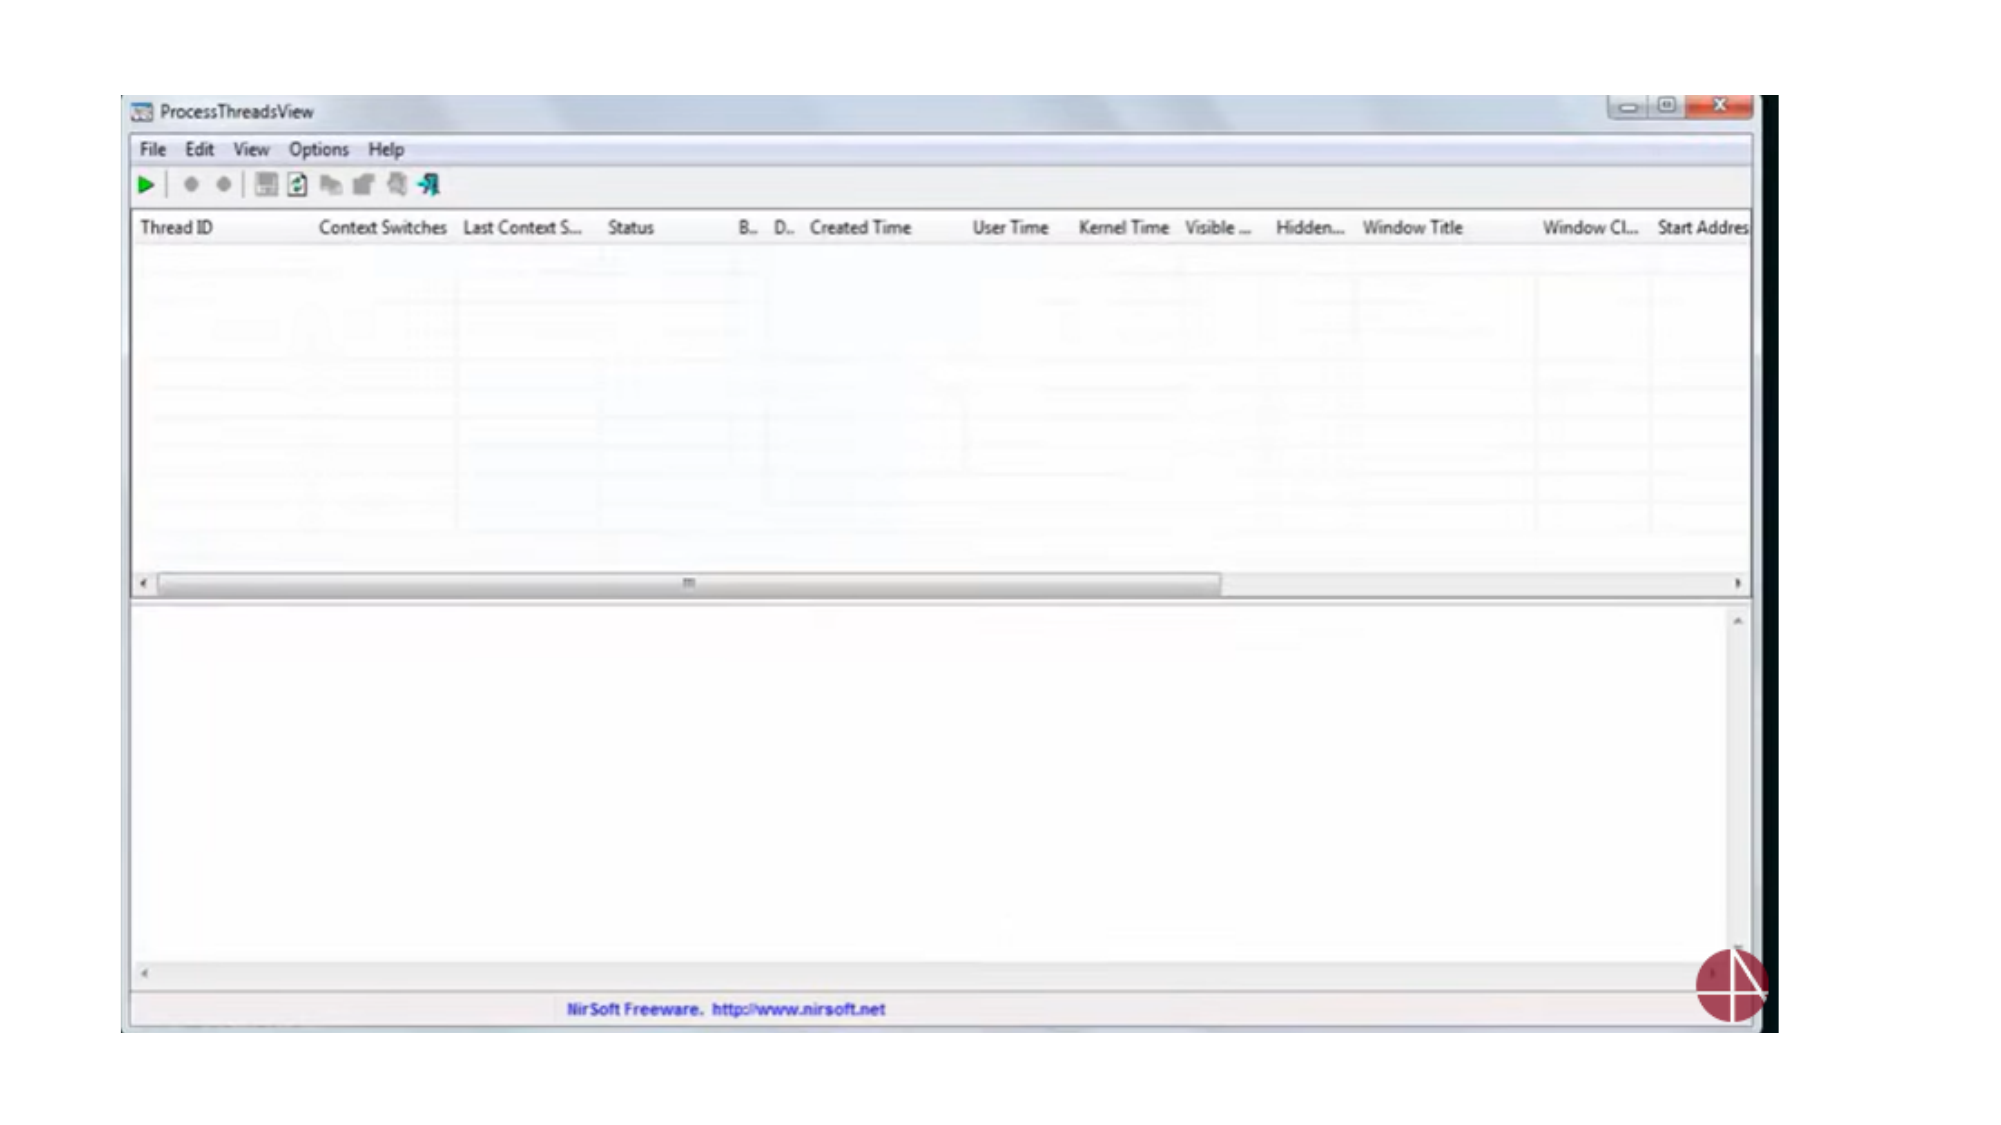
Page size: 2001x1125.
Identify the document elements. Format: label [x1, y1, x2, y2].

picture [120, 95, 1779, 1034]
